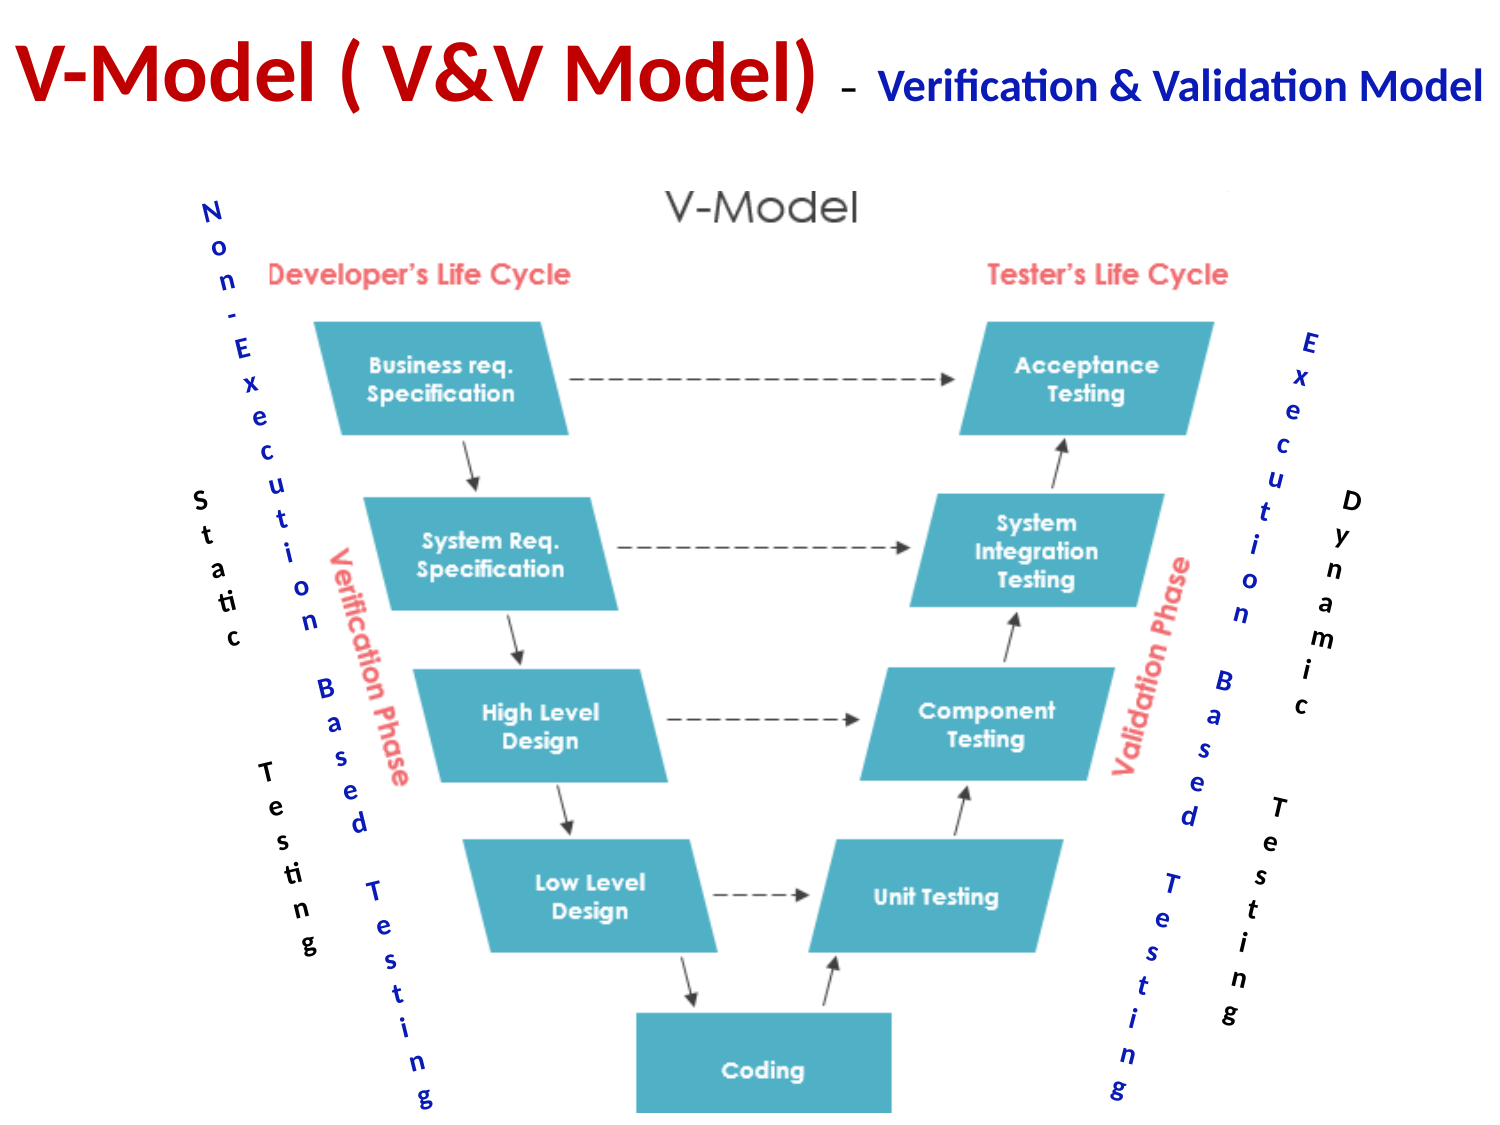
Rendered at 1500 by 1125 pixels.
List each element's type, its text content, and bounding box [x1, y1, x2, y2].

text_box Dynamic Test ing [1233, 469, 1383, 1040]
text_box Non- Execut ion Based Test ing [181, 179, 264, 530]
picture [269, 190, 1229, 1113]
title V-Model ( V&V Model) – Verification & Validation Model [0, 5, 1500, 129]
text_box Execut ion Based Test ing [1233, 310, 1345, 757]
text_box Static Testing [173, 468, 264, 854]
